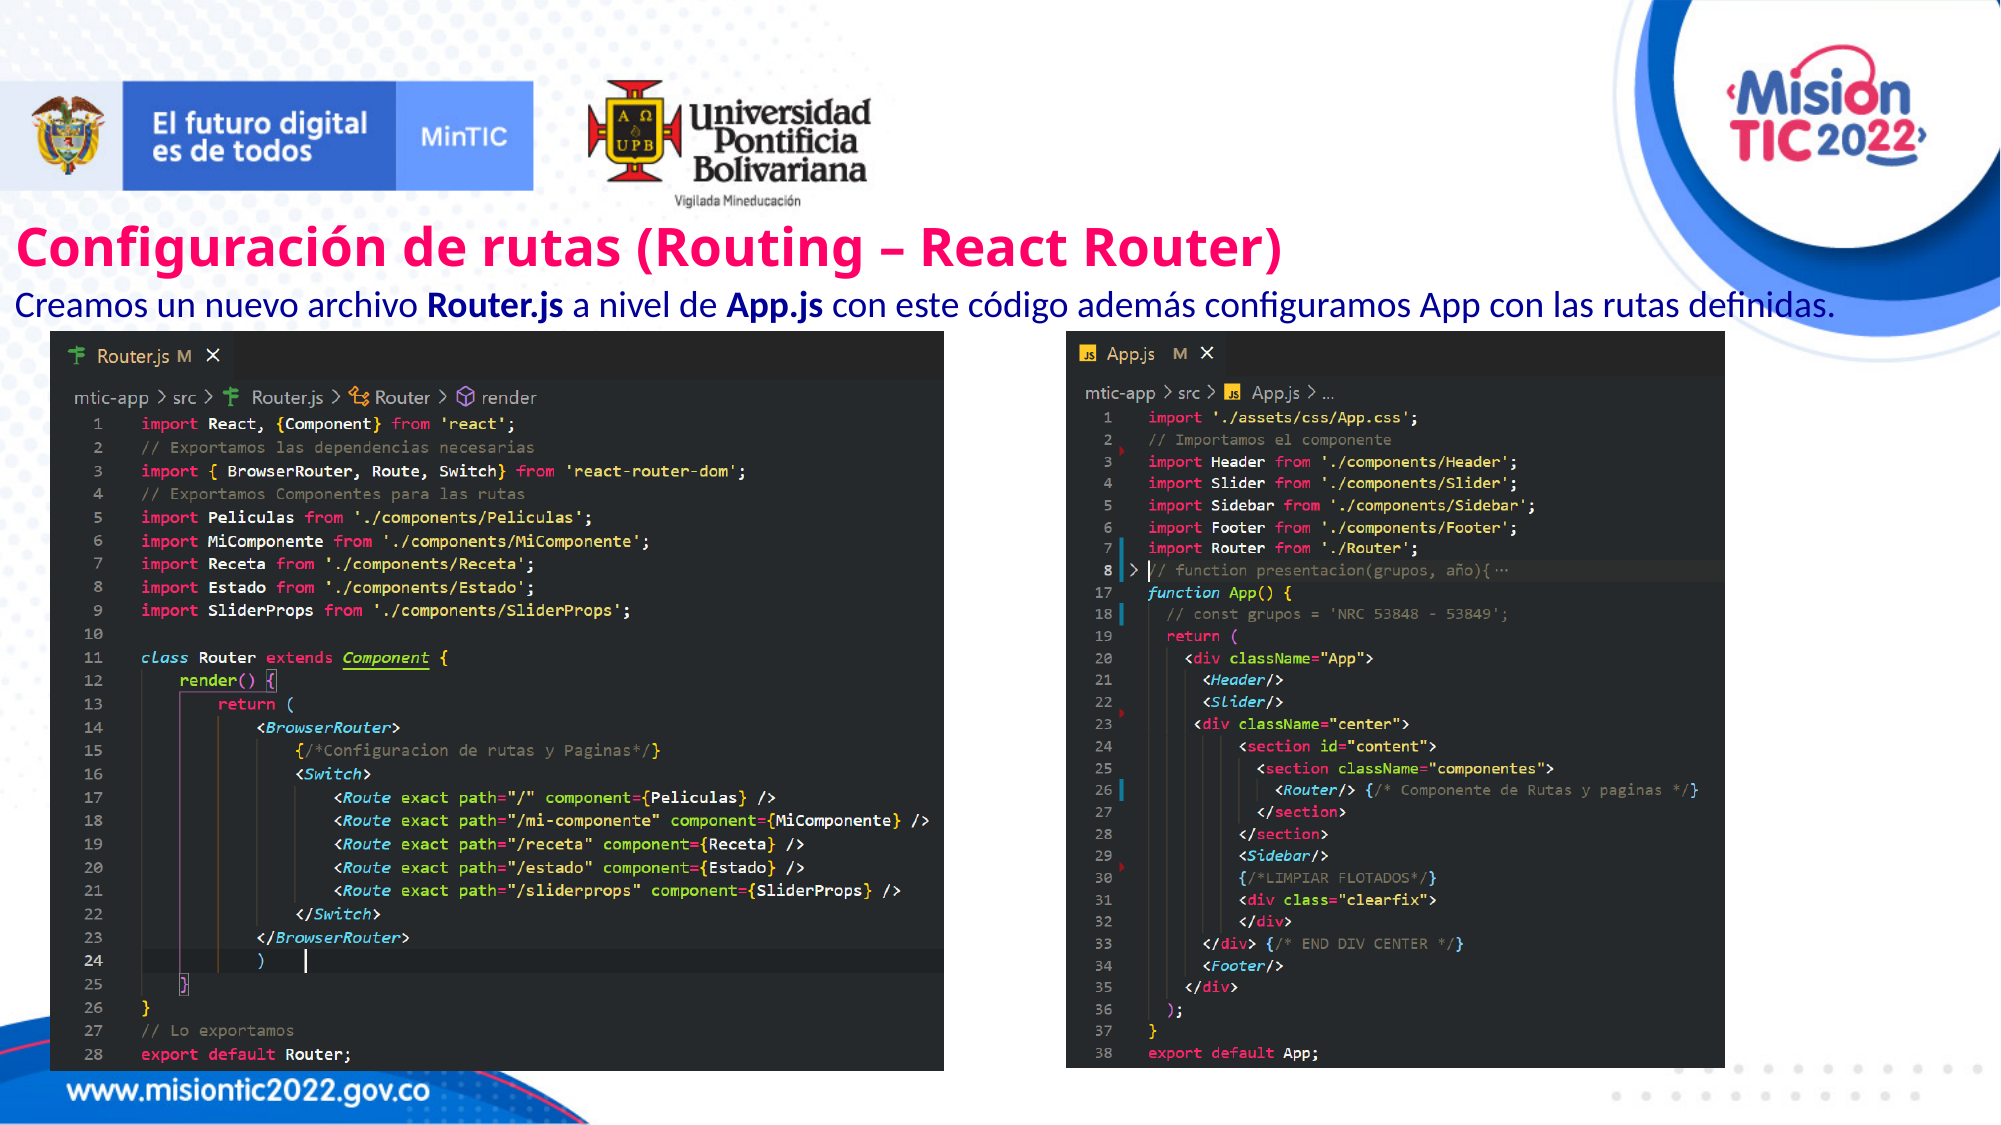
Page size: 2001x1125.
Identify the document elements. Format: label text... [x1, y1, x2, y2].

text_box Creamos un nuevo archivo Router.js a nivel de App.js con este código además configuramos App con las rutas definidas. [0, 272, 2000, 333]
title Configuración de rutas (Routing – React Router) [0, 212, 1725, 272]
picture [0, 0, 2001, 1125]
